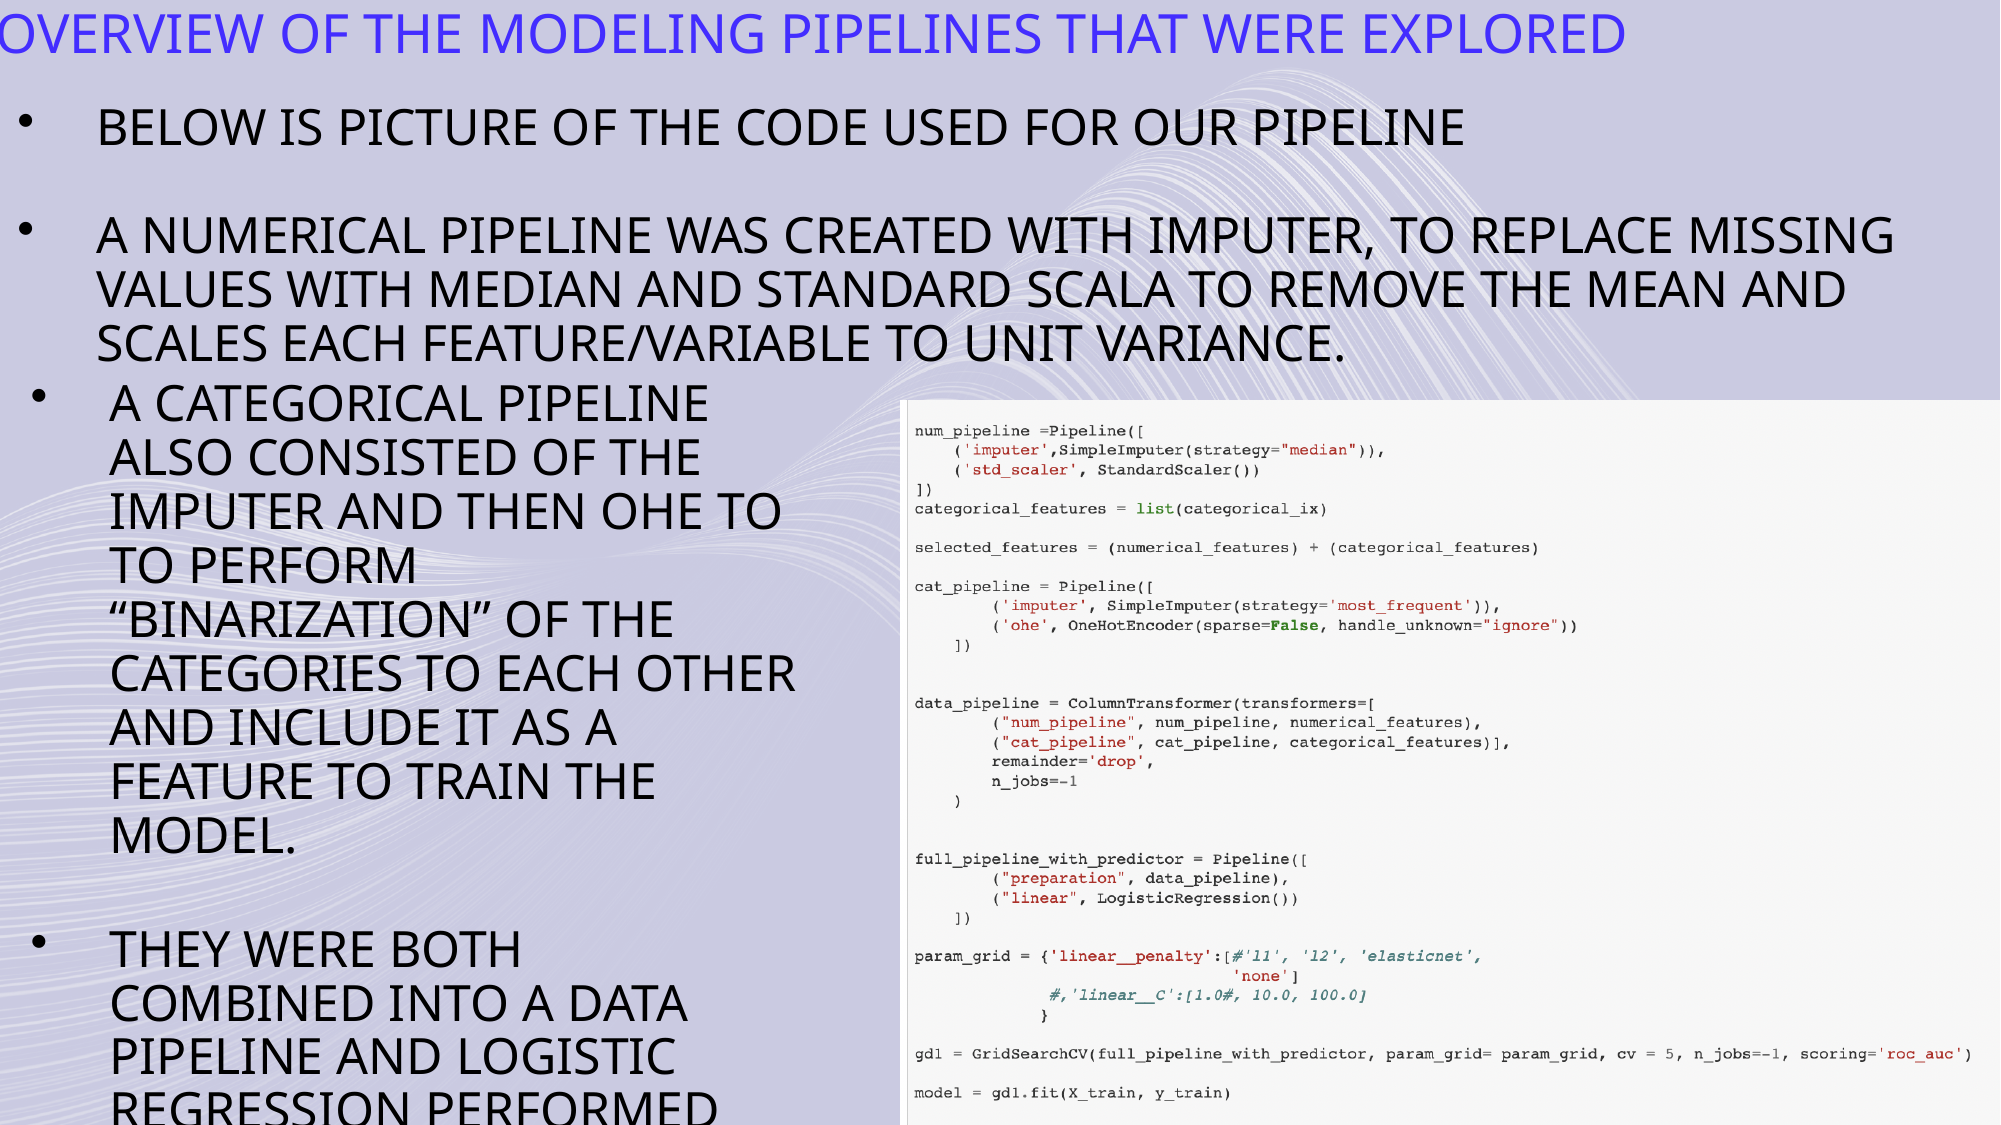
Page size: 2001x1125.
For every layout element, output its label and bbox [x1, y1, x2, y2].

text_box [0, 0, 2000, 1125]
picture [900, 400, 2000, 1125]
